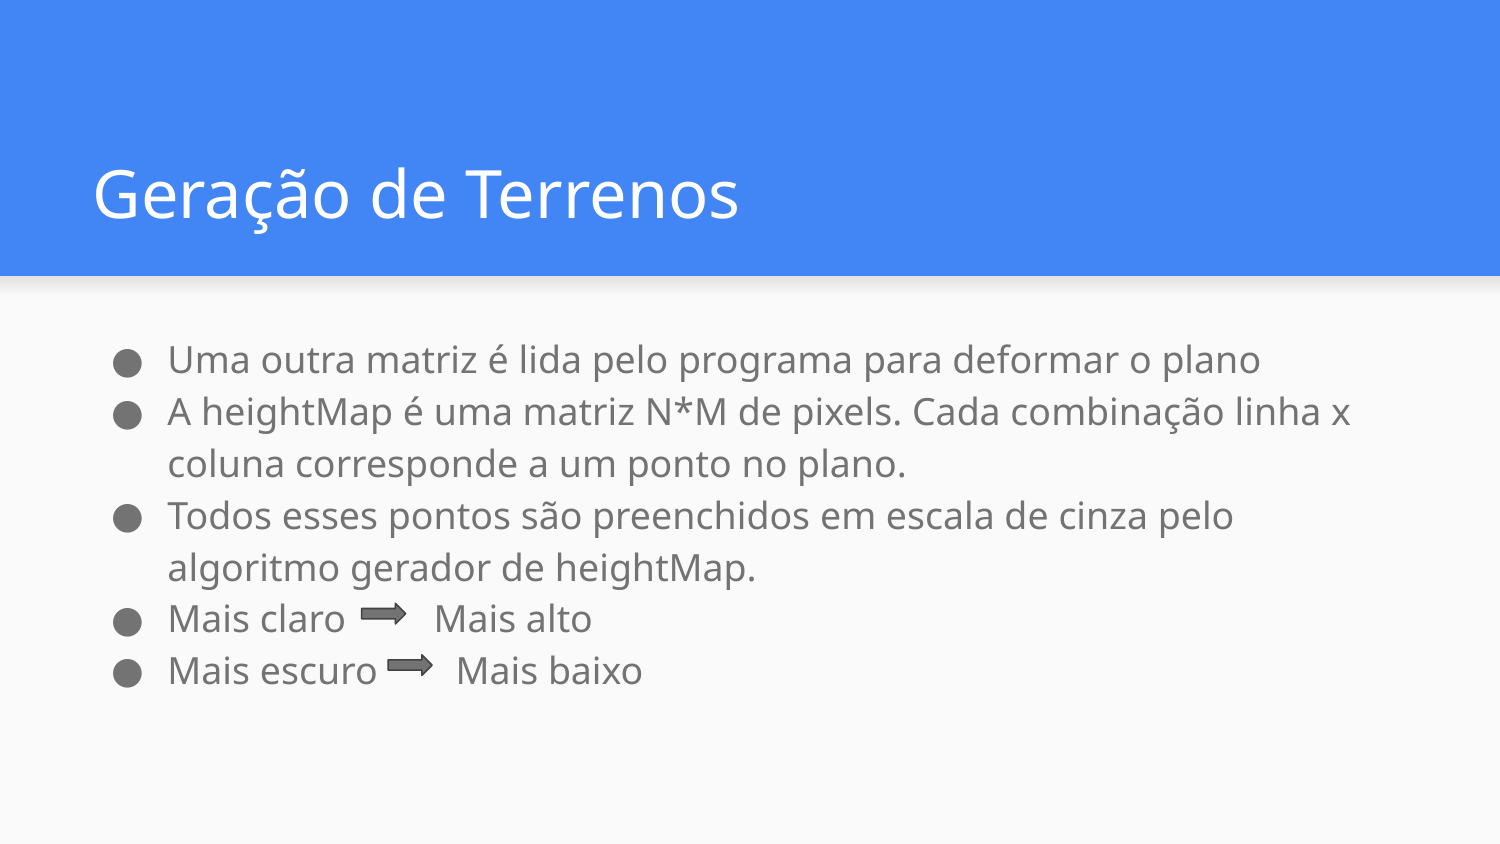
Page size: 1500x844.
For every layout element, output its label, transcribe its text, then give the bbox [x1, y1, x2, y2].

text_box [388, 654, 433, 676]
list Uma outra matriz é lida pelo programa para deformar o plano A heightMap é uma matriz N*M de pixels. Cada combinação linha x coluna corresponde a um ponto no plano. Todos esses pontos são preenchidos em escala de cinza pelo algoritmo gerador de heightMap. Mais claro Mais alto Mais escuro Mais baixo [77, 314, 1427, 760]
title Geração de Terrenos [77, 121, 1427, 248]
text_box [361, 603, 406, 624]
